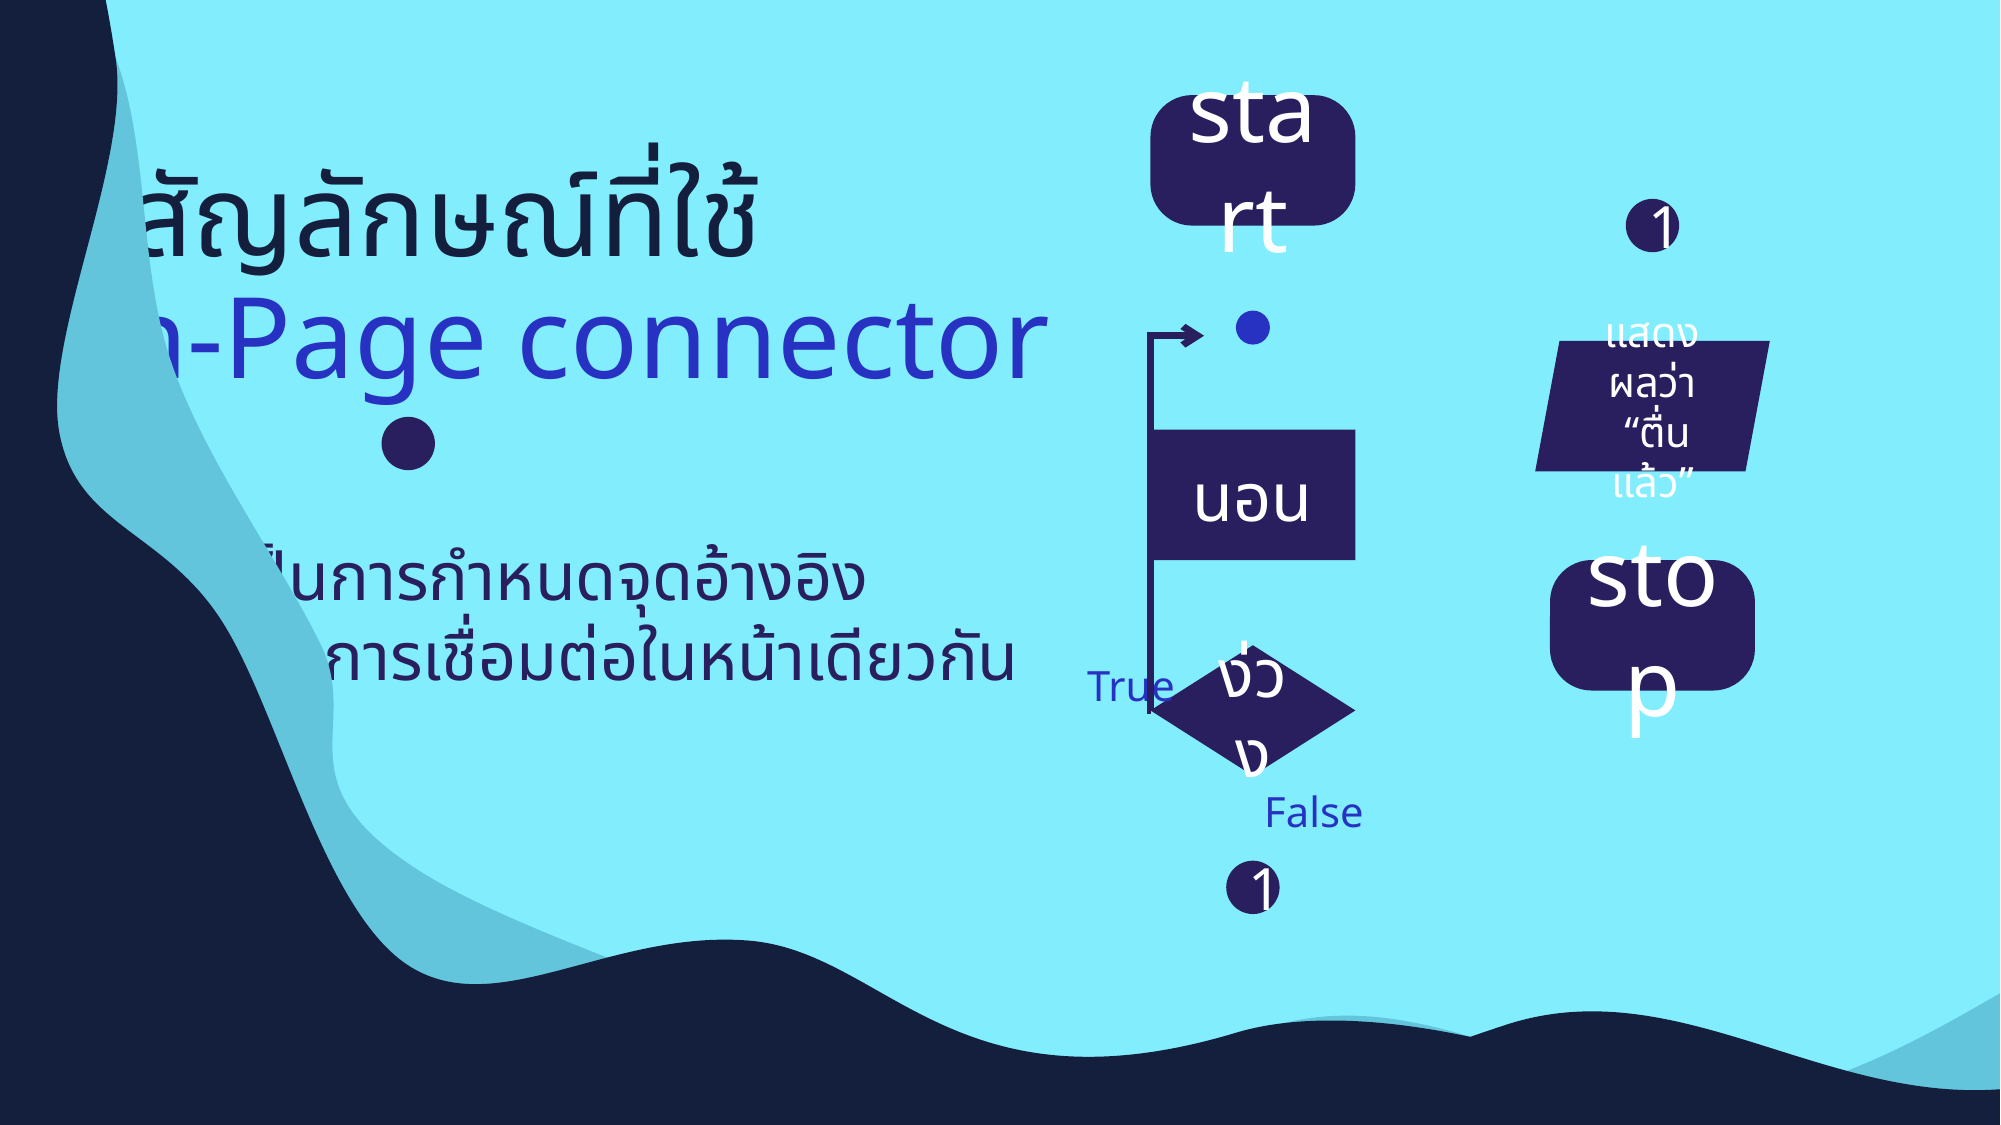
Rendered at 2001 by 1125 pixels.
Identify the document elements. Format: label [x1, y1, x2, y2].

text_box [0, 0, 2000, 1125]
